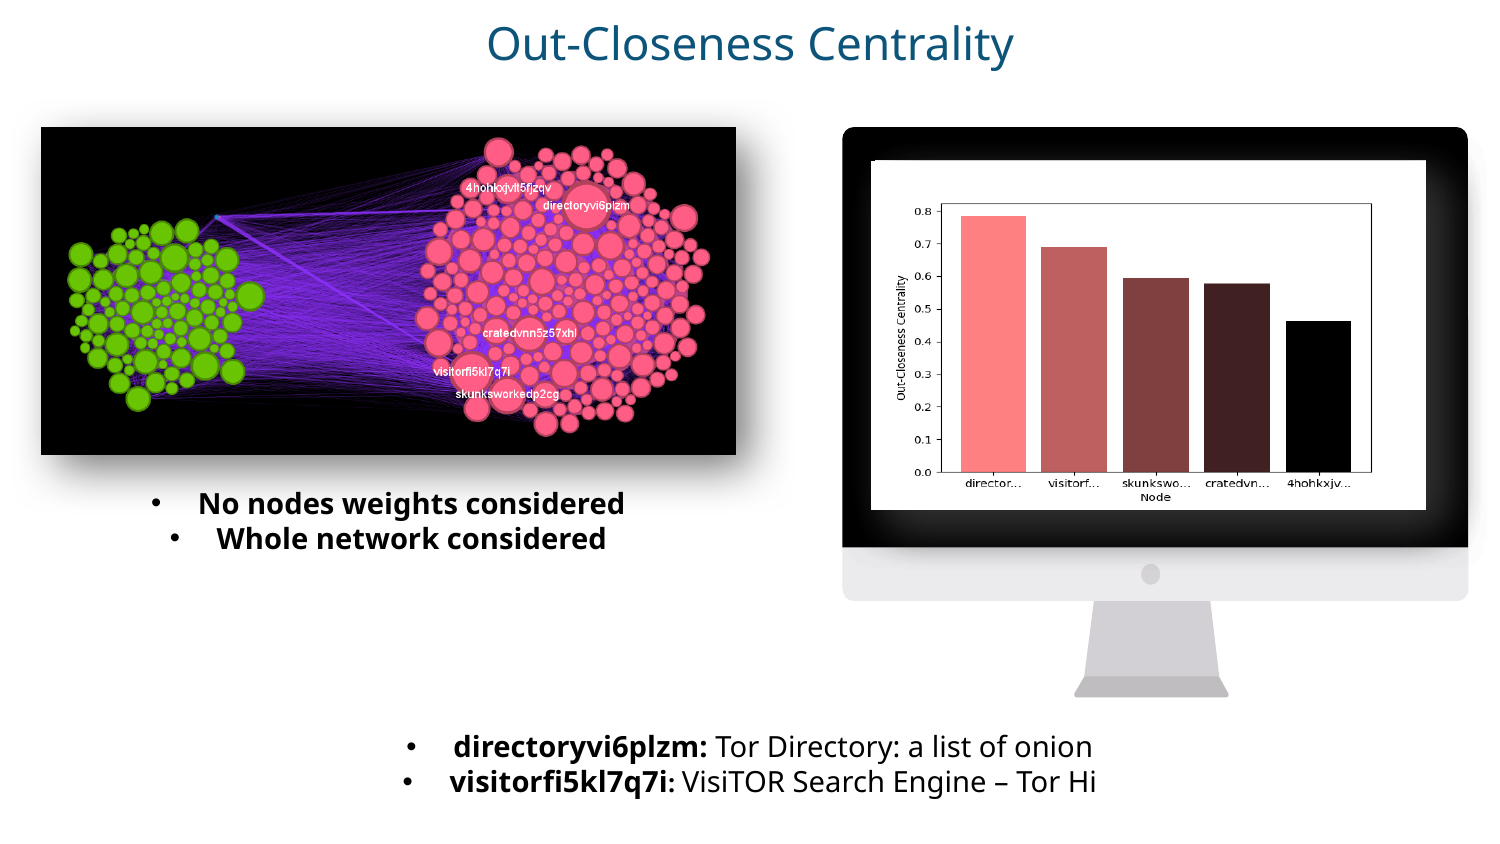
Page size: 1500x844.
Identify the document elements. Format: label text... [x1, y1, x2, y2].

text_box No nodes weights considered Whole network considered [41, 477, 736, 563]
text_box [841, 126, 1469, 698]
title Out-Closeness Centrality [0, 0, 1500, 94]
text_box directoryvi6plzm: Tor Directory: a list of onion visitorfi5kl7q7i: VisiTOR Search Engine – Tor Hi [0, 721, 1500, 806]
picture [40, 126, 736, 456]
